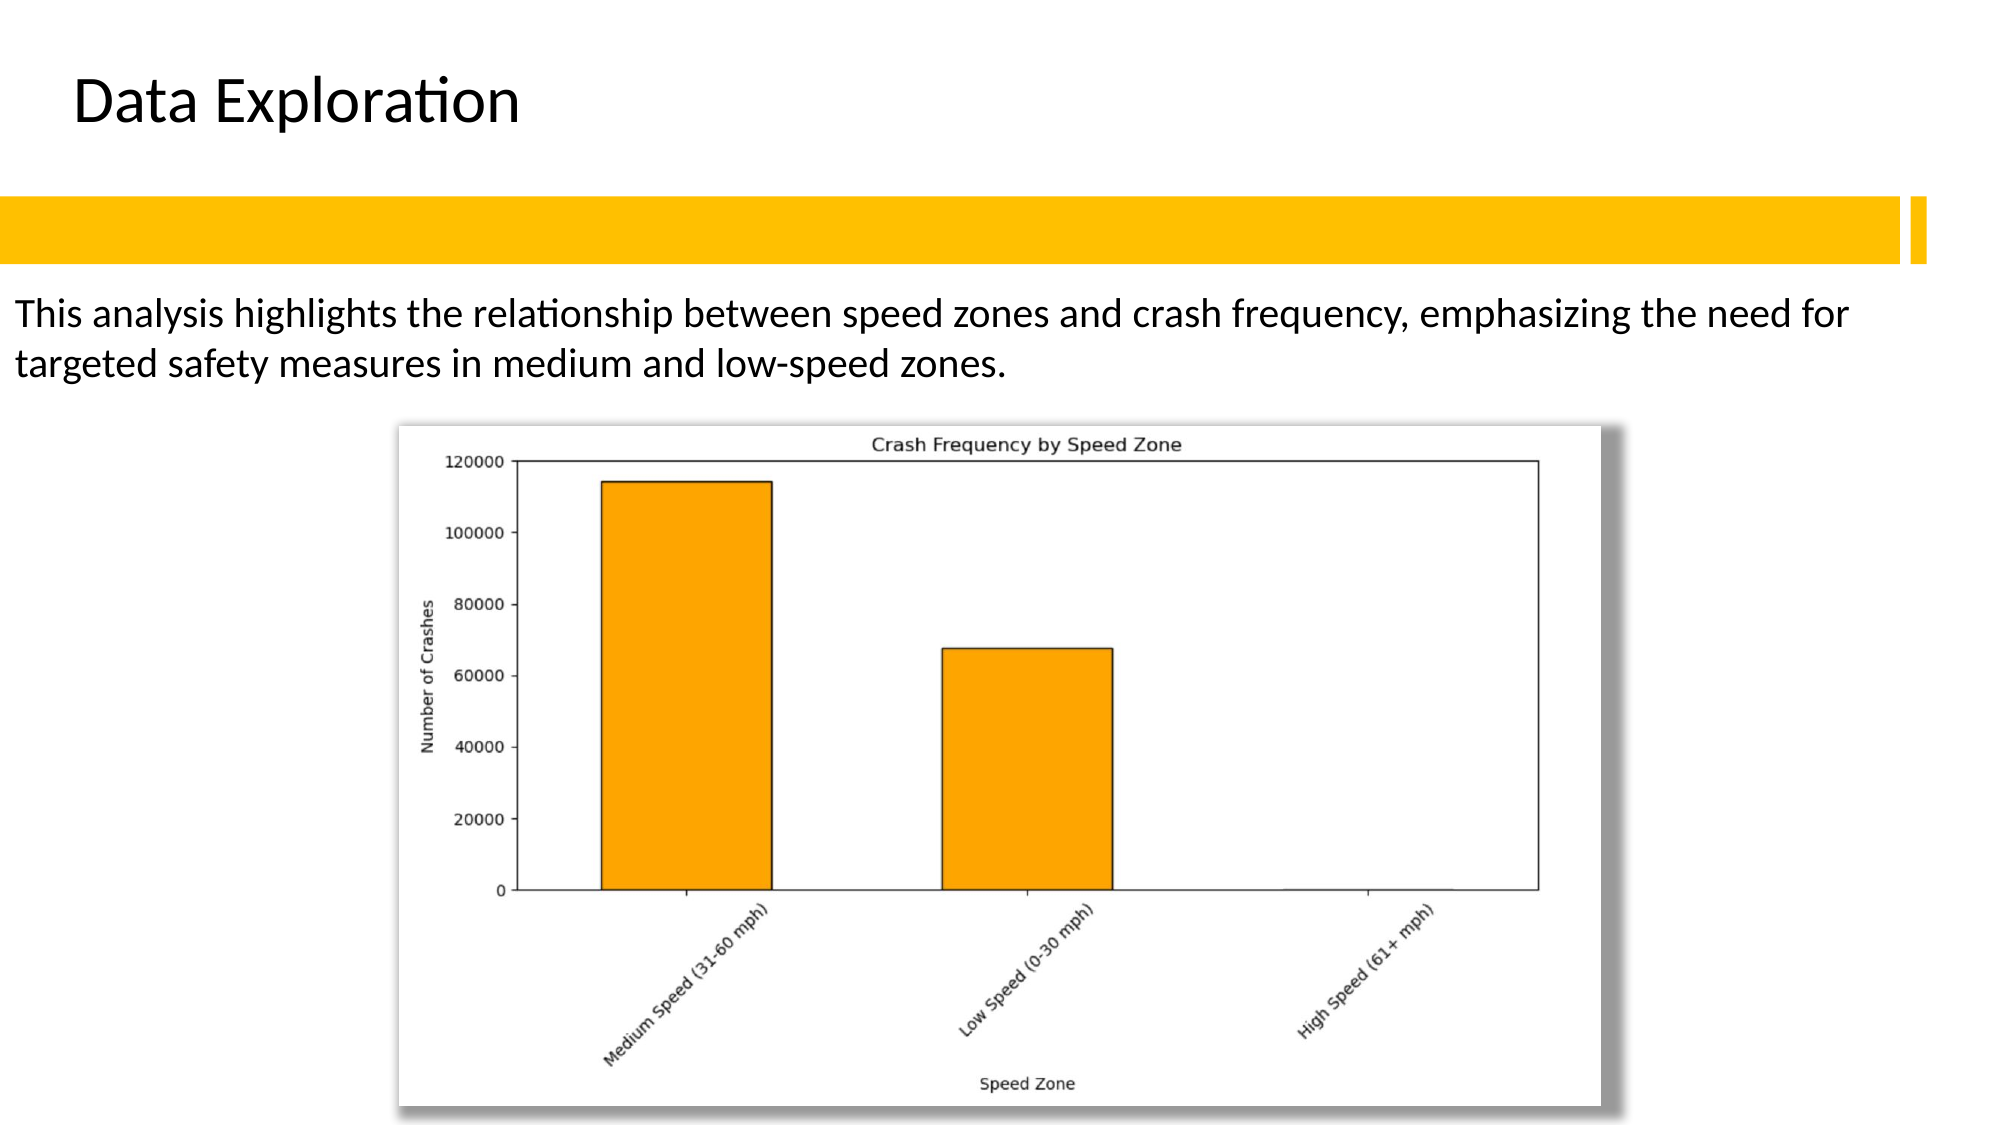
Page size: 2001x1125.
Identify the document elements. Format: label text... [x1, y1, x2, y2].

picture [399, 426, 1601, 1107]
text_box [1910, 195, 1928, 265]
text_box This analysis highlights the relationship between speed zones and crash frequency, emphasizing the need for targeted safety measures in medium and low-speed zones. [0, 277, 1900, 393]
text_box Data Exploration [58, 48, 1738, 143]
text_box [0, 195, 1901, 265]
